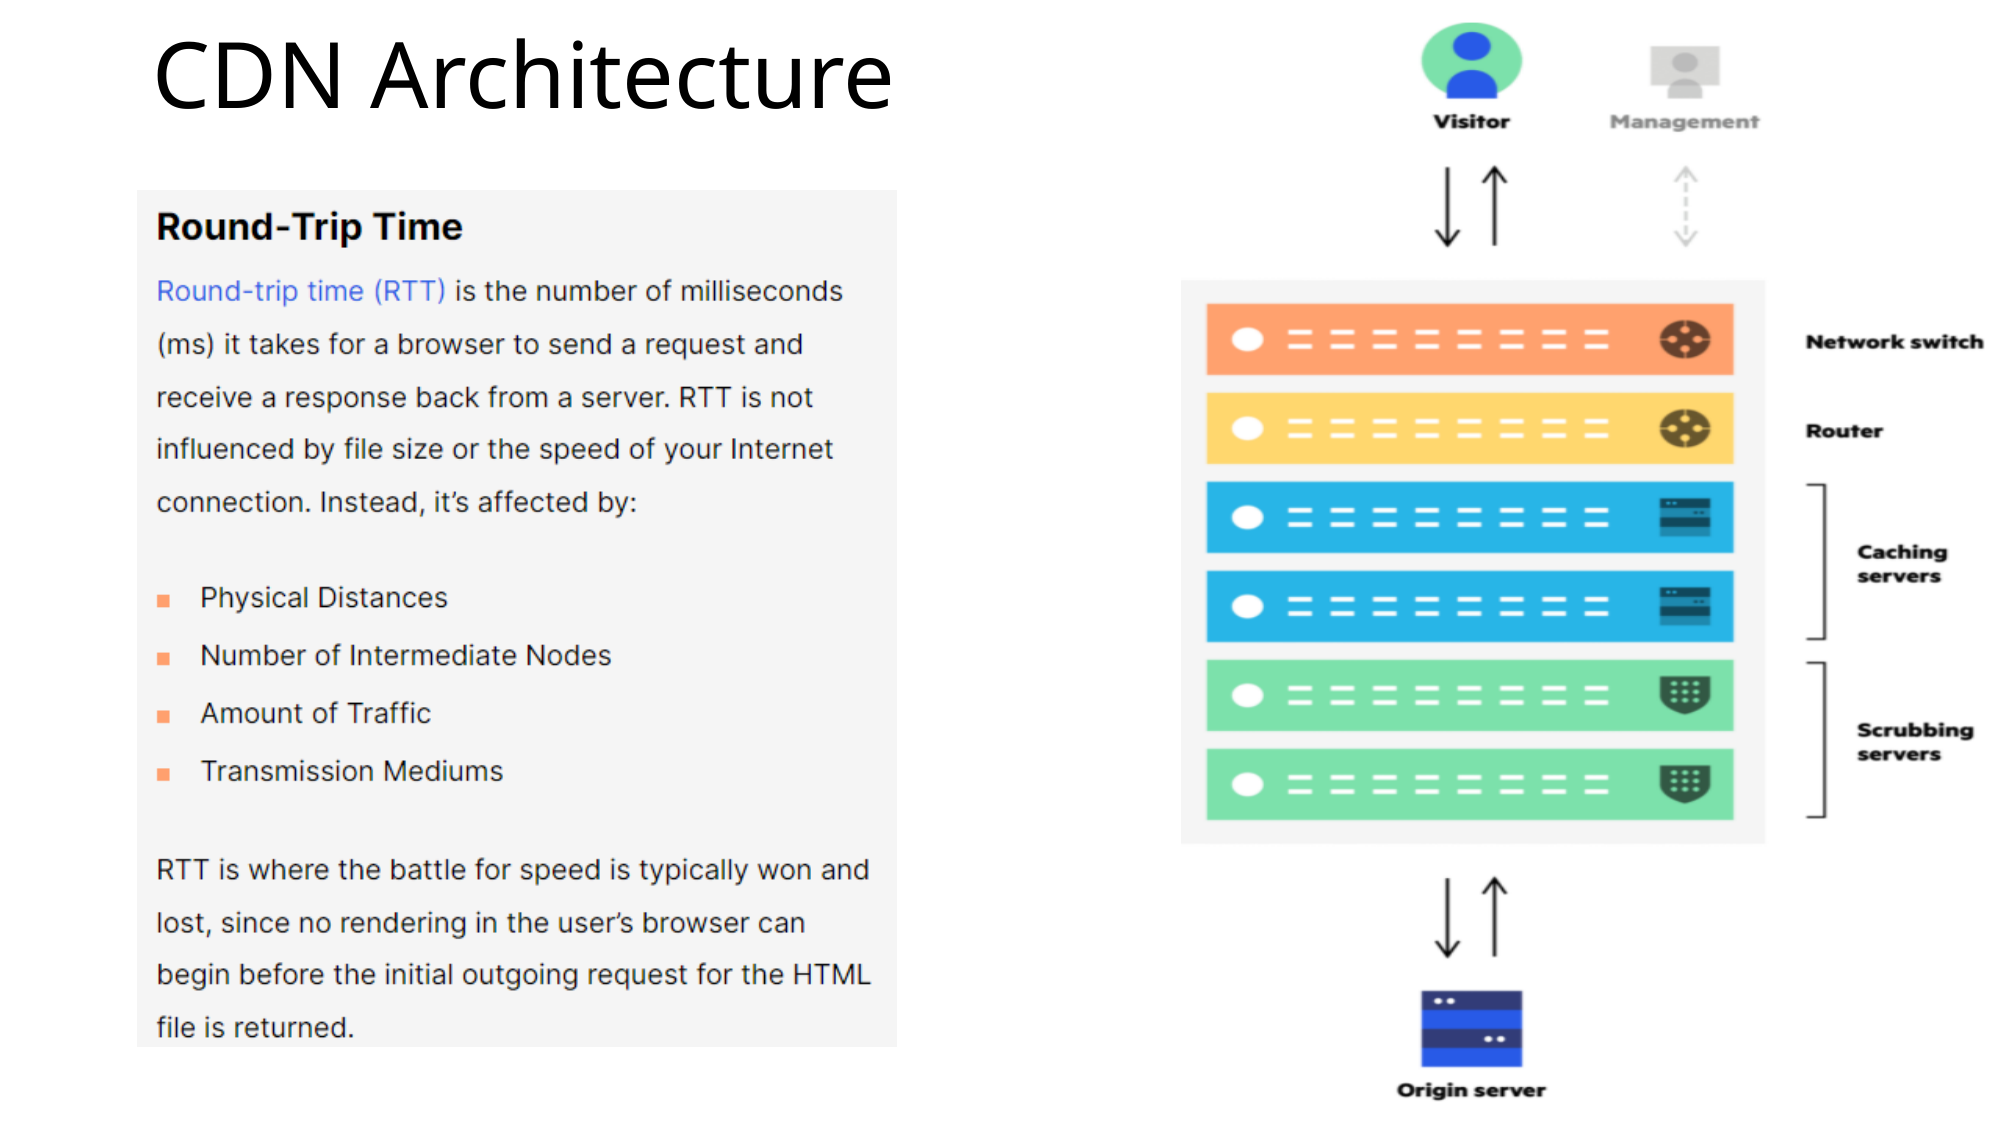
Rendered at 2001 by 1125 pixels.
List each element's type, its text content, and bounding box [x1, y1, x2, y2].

picture [1181, 0, 2000, 1125]
picture [137, 190, 897, 1047]
title CDN Architecture [137, 0, 1181, 159]
